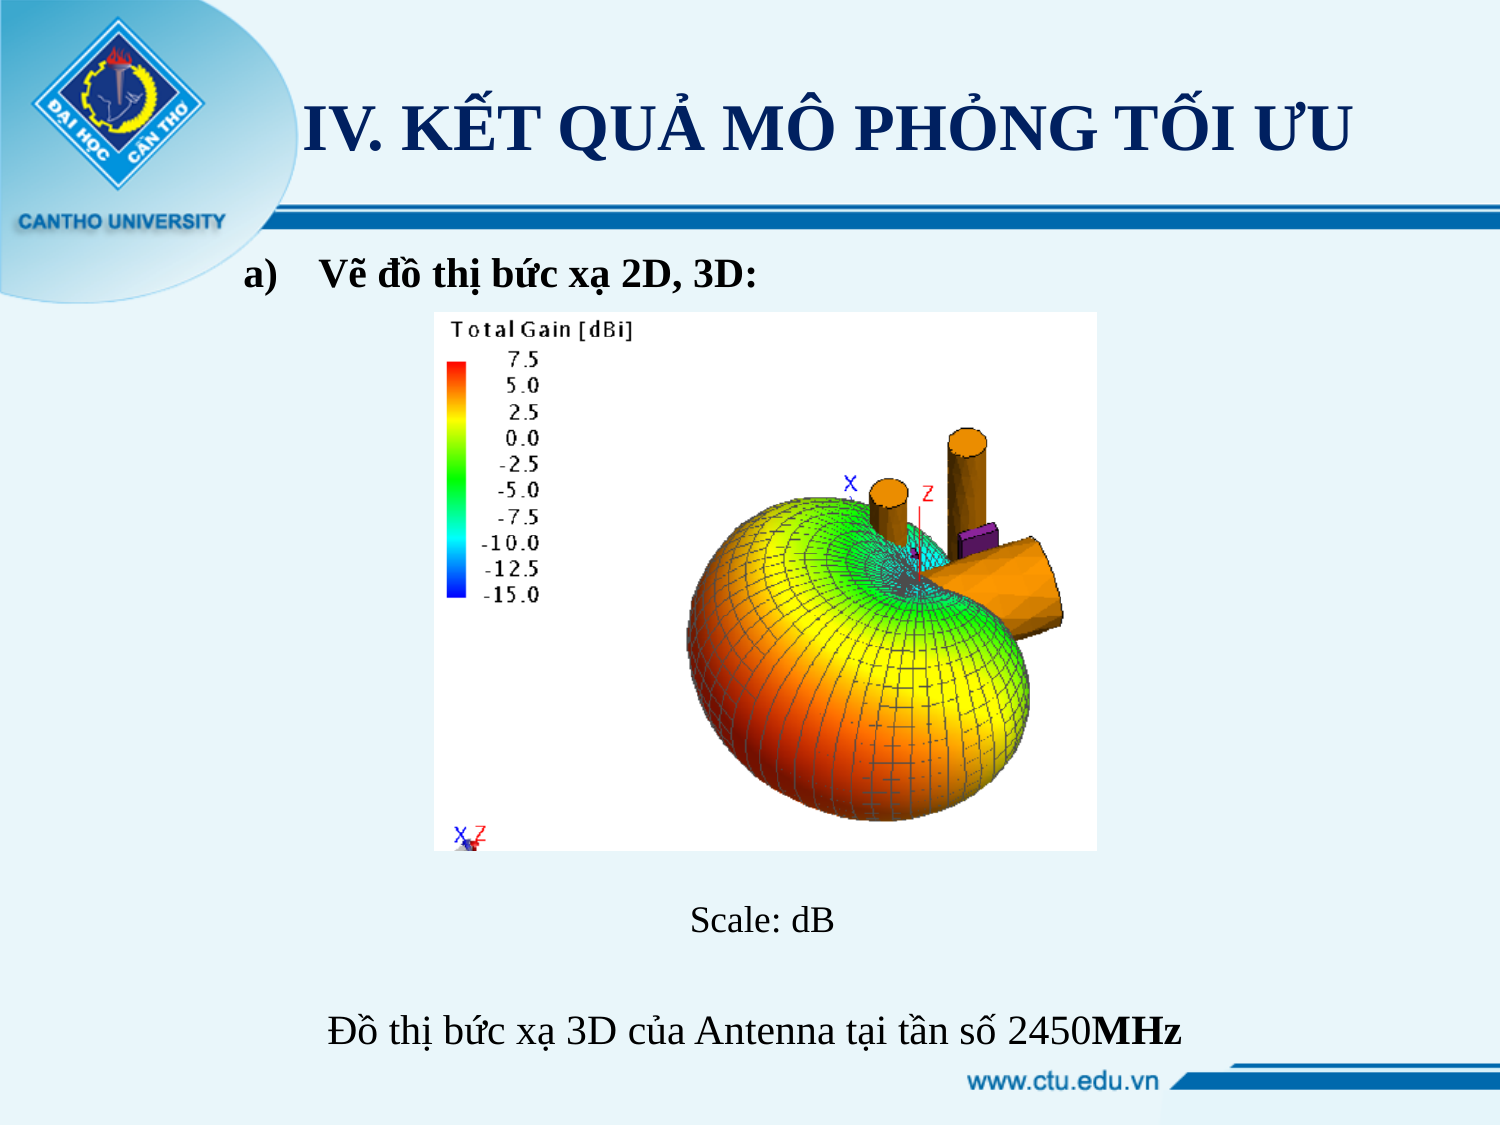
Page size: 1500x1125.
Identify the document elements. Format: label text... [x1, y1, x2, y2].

text_box Đồ thị bức xạ 3D của Antenna tại tần số 2450MHz [312, 995, 1219, 1060]
picture [0, 0, 1500, 1125]
title IV. KẾT QUẢ MÔ PHỎNG TỐI ƯU [287, 46, 1450, 202]
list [434, 312, 1097, 851]
text_box Scale: dB [675, 887, 850, 993]
text_box Vẽ đồ thị bức xạ 2D, 3D: [223, 235, 790, 305]
